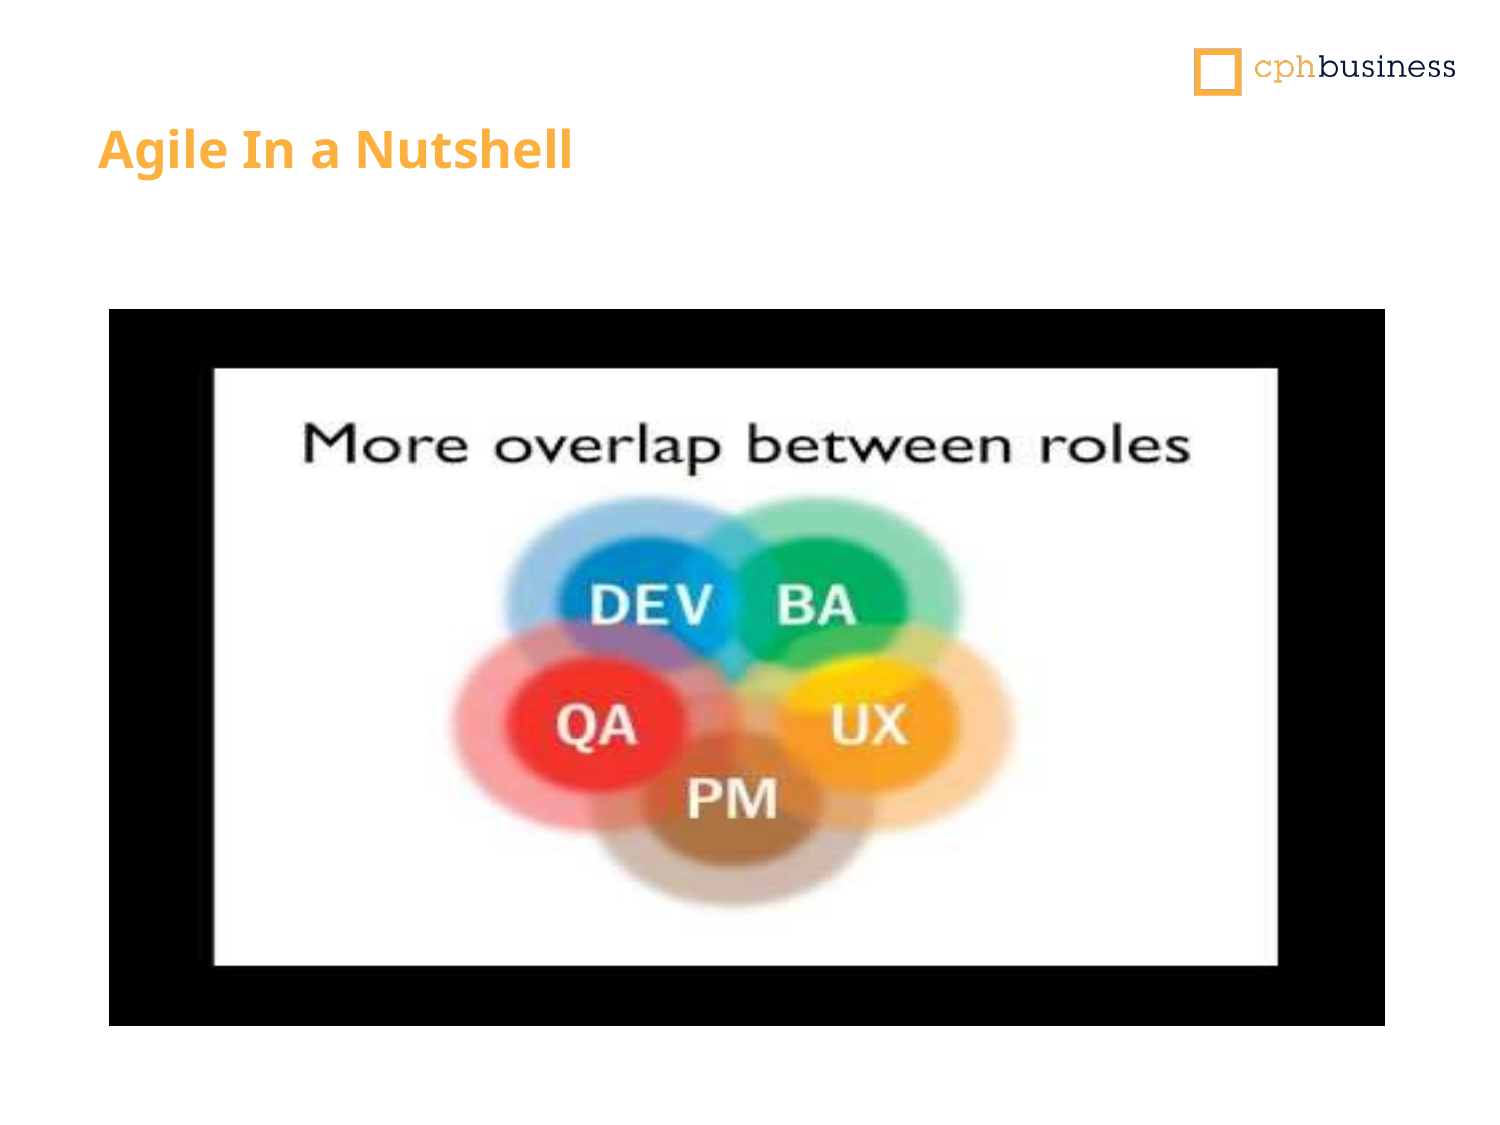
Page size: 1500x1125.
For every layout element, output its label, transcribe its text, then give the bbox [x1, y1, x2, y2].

picture [1147, 1, 1500, 143]
list Agile In a Nutshell [83, 109, 1411, 298]
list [108, 308, 1386, 1027]
